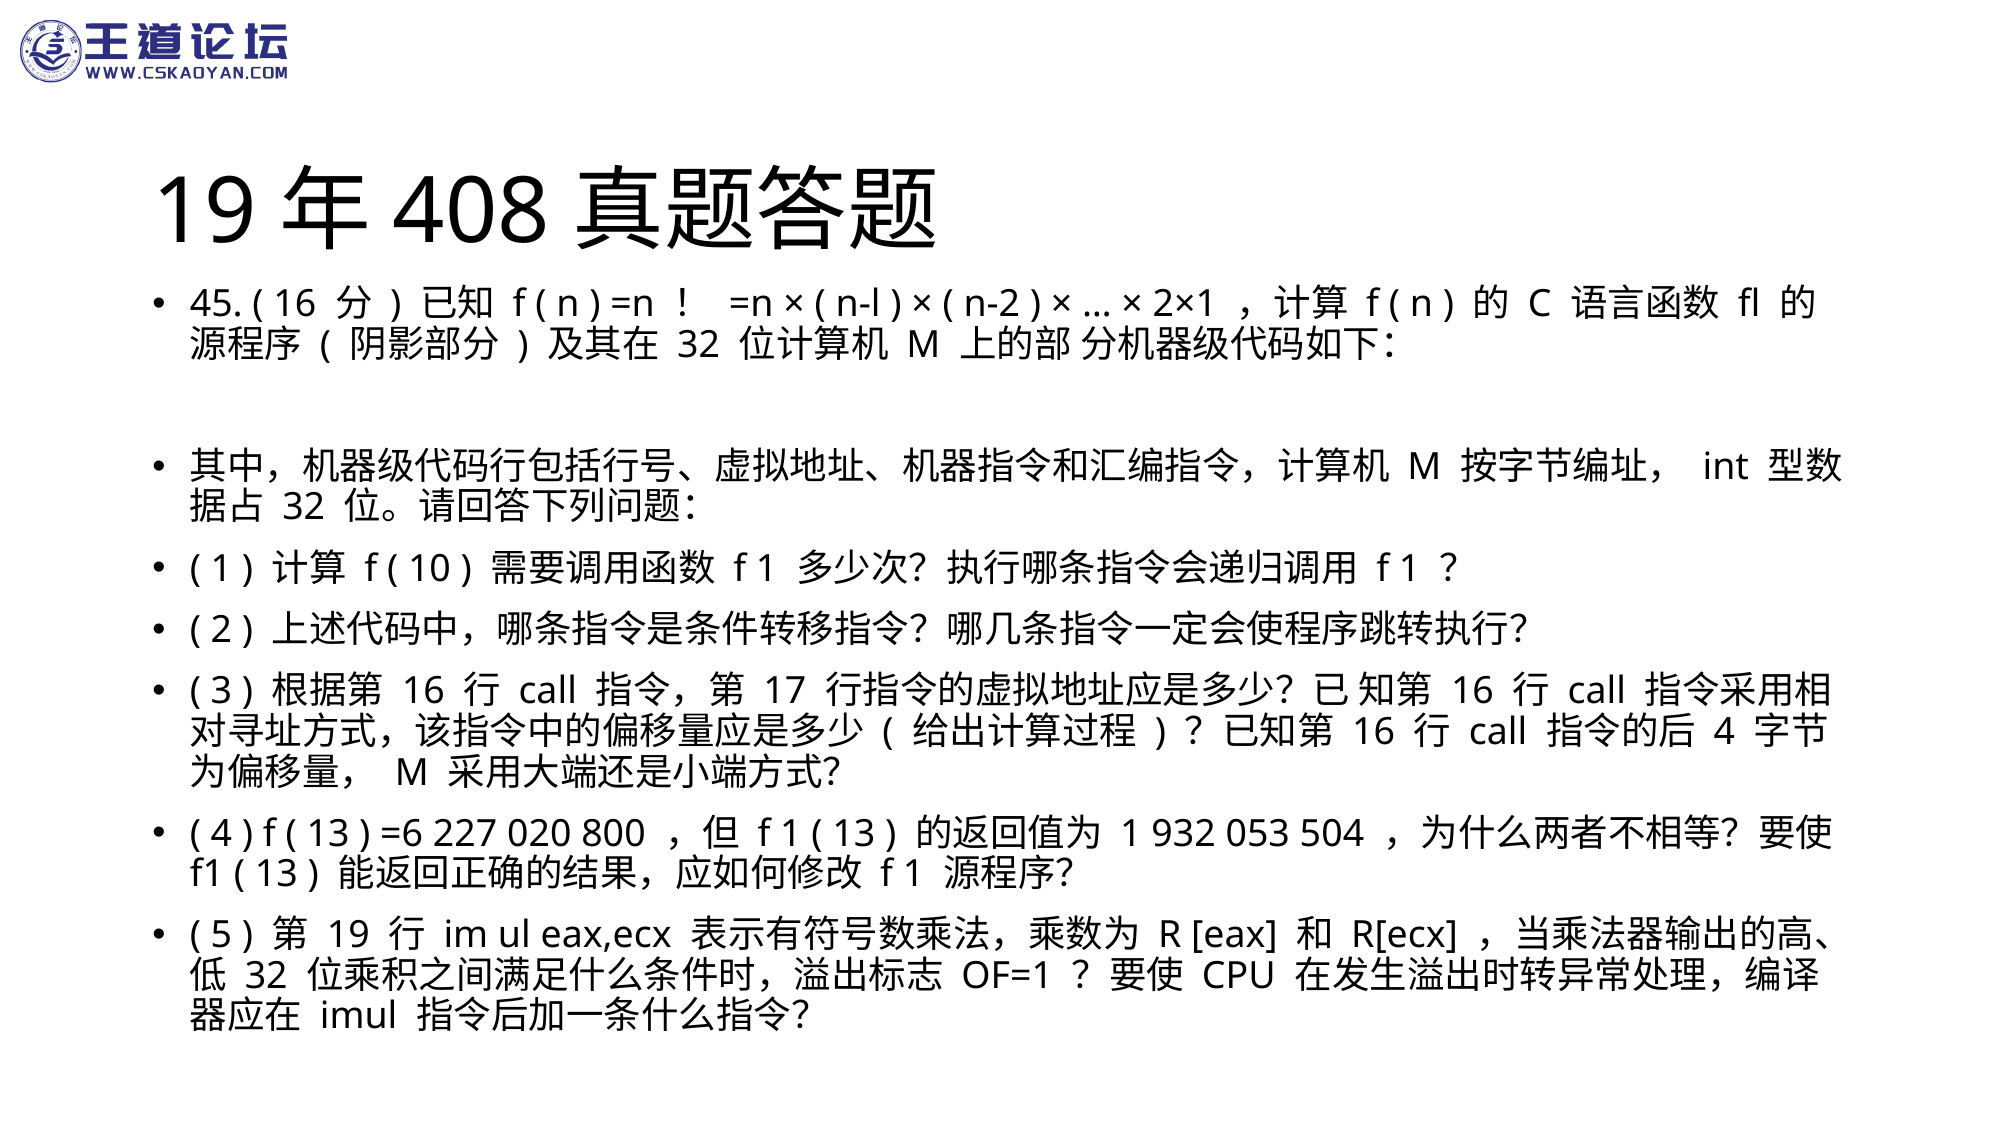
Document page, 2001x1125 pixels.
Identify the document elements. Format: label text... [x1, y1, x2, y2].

list 45. ( 16 分 ) 已知 f ( n ) =n ！ =n × ( n-l ) × ( n-2 ) × … × 2×1 ，计算 f ( n ) 的 C 语言函数 fl 的源程序 ( 阴影部分 ) 及其在 32 位计算机 M 上的部 分机器级代码如下： 其中，机器级代码行包括行号、虚拟地址、机器指令和汇编指令，计算机 M 按字节编址， int 型数据占 32 位。请回答下列问题： ( 1 ) 计算 f ( 10 ) 需要调用函数 f 1 多少次？执行哪条指令会递归调用 f 1 ？ ( 2 ) 上述代码中，哪条指令是条件转移指令？哪几条指令一定会使程序跳转执行？ ( 3 ) 根据第 16 行 call 指令，第 17 行指令的虚拟地址应是多少？已 知第 16 行 call 指令采用相对寻址方式，该指令中的偏移量应是多少 ( 给出计算过程 ) ？已知第 16 行 call 指令的后 4 字节为偏移量， M 采用大端还是小端方式？ ( 4 ) f ( 13 ) =6 227 020 800 ，但 f 1 ( 13 ) 的返回值为 1 932 053 504 ，为什么两者不相等？要使 f1 ( 13 ) 能返回正确的结果，应如何修改 f 1 源程序？ ( 5 ) 第 19 行 im ul eax,ecx 表示有符号数乘法，乘数为 R [eax] 和 R[ecx] ，当乘法器输出的高、低 32 位乘积之间满足什么条件时，溢出标志 OF=1 ？要使 CPU 在发生溢出时转异常处理，编译器应在 imul 指令后加一条什么指令？ [137, 276, 1863, 991]
picture [14, 14, 291, 88]
title 19年408真题答题 [137, 155, 1863, 261]
